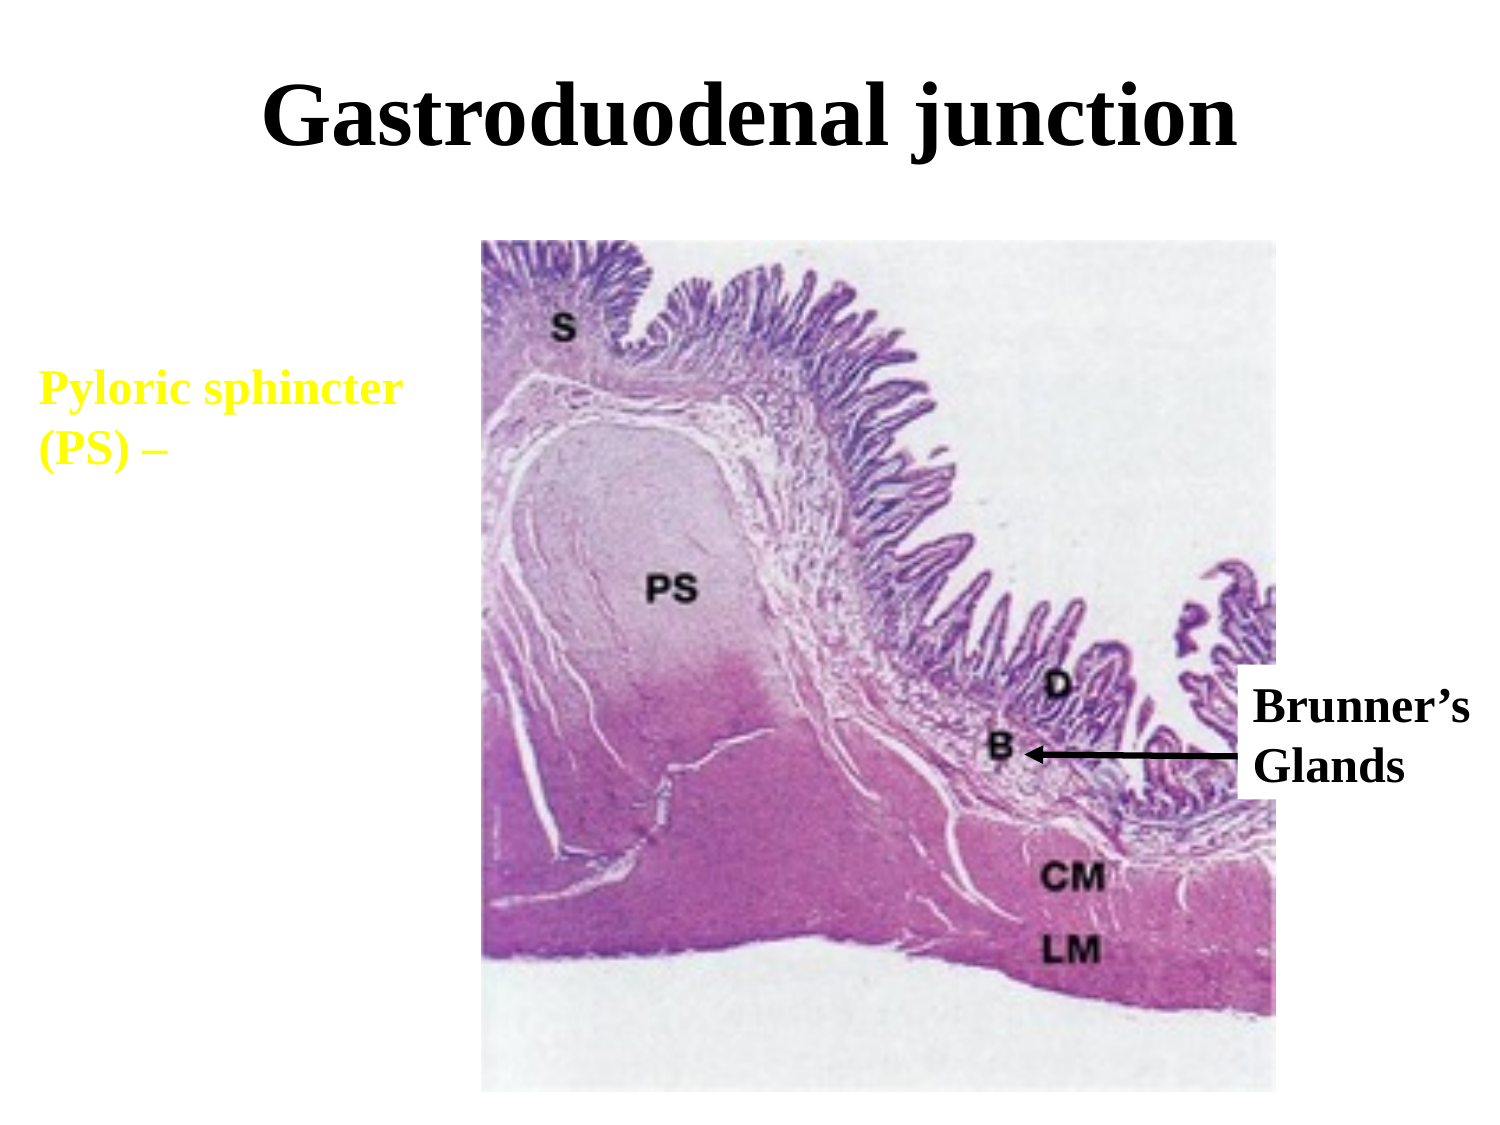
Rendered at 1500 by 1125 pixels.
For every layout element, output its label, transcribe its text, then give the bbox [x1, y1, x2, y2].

text_box Gastroduodenal junction [103, 48, 1397, 184]
text_box Pyloric sphincter (PS) – Marked thickening of the circular layer of the muscularis propria [23, 347, 481, 782]
text_box Brunner’s Glands [1276, 664, 1500, 800]
picture [481, 240, 1276, 1092]
